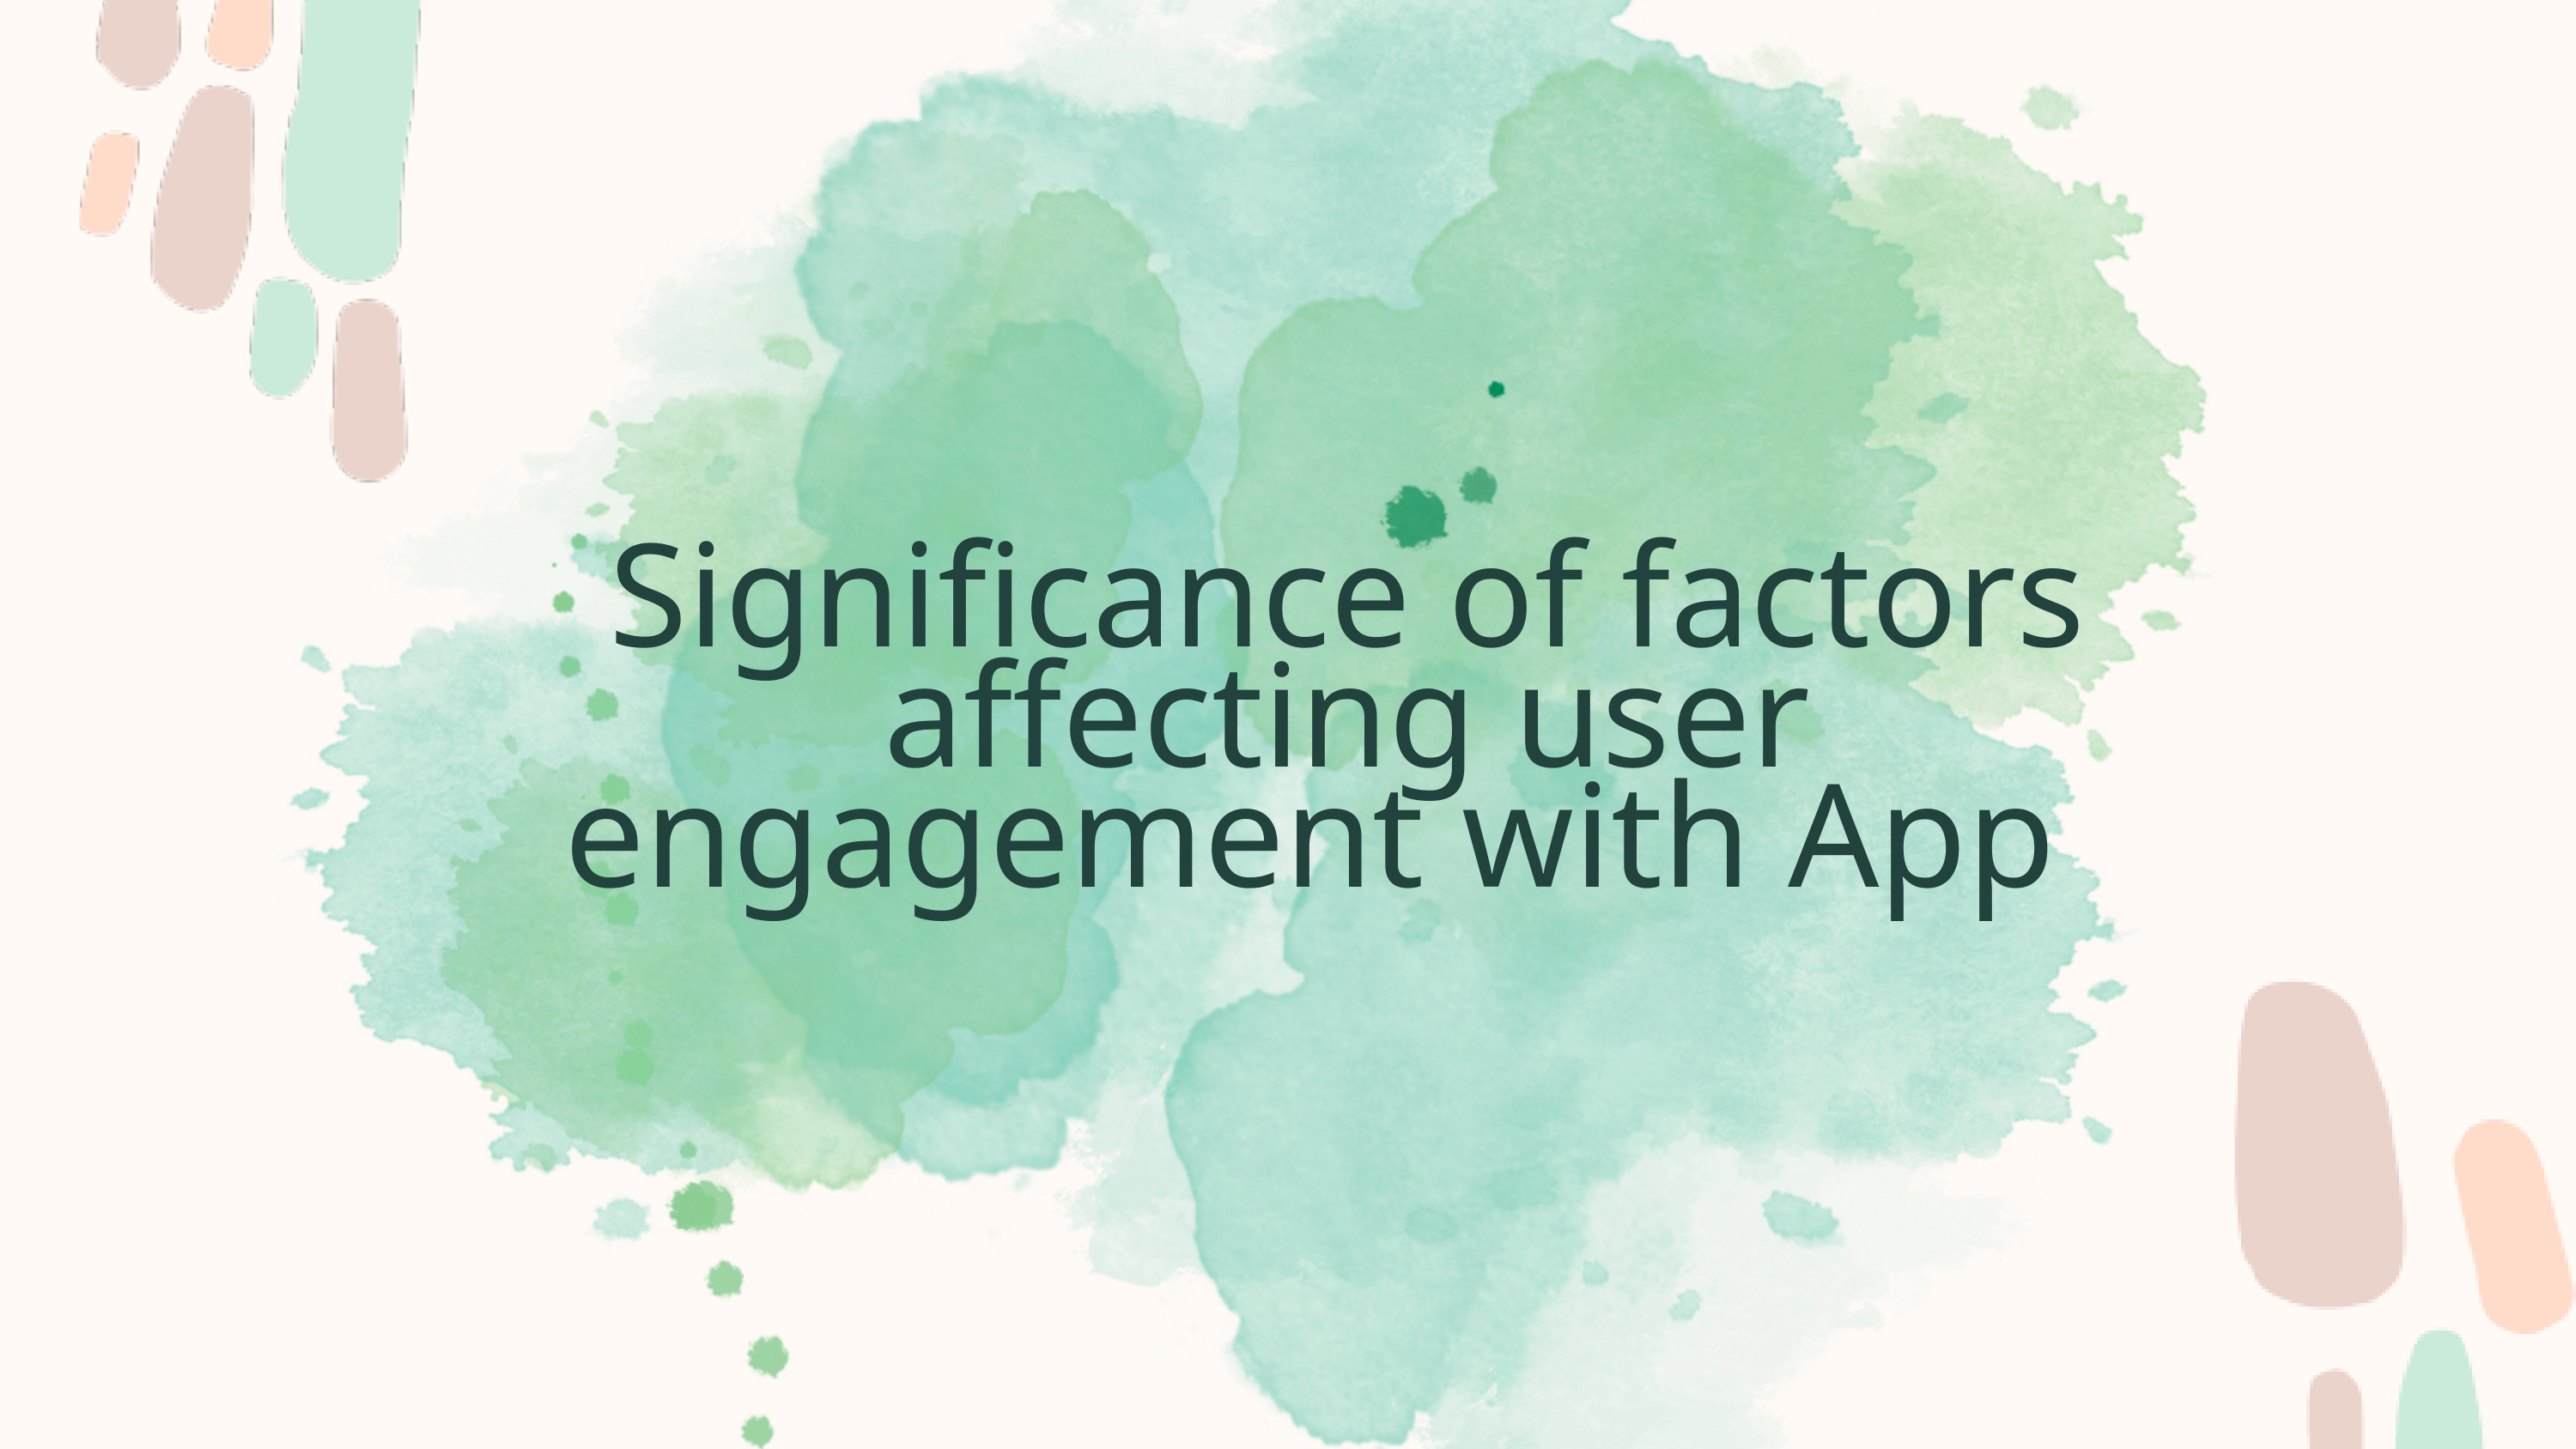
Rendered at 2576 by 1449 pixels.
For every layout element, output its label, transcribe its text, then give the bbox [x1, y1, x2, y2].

text_box Significance of factors affecting user engagement with App [561, 555, 2134, 1037]
text_box [79, 0, 424, 486]
text_box [276, 0, 2235, 1449]
text_box [2234, 979, 2576, 1449]
